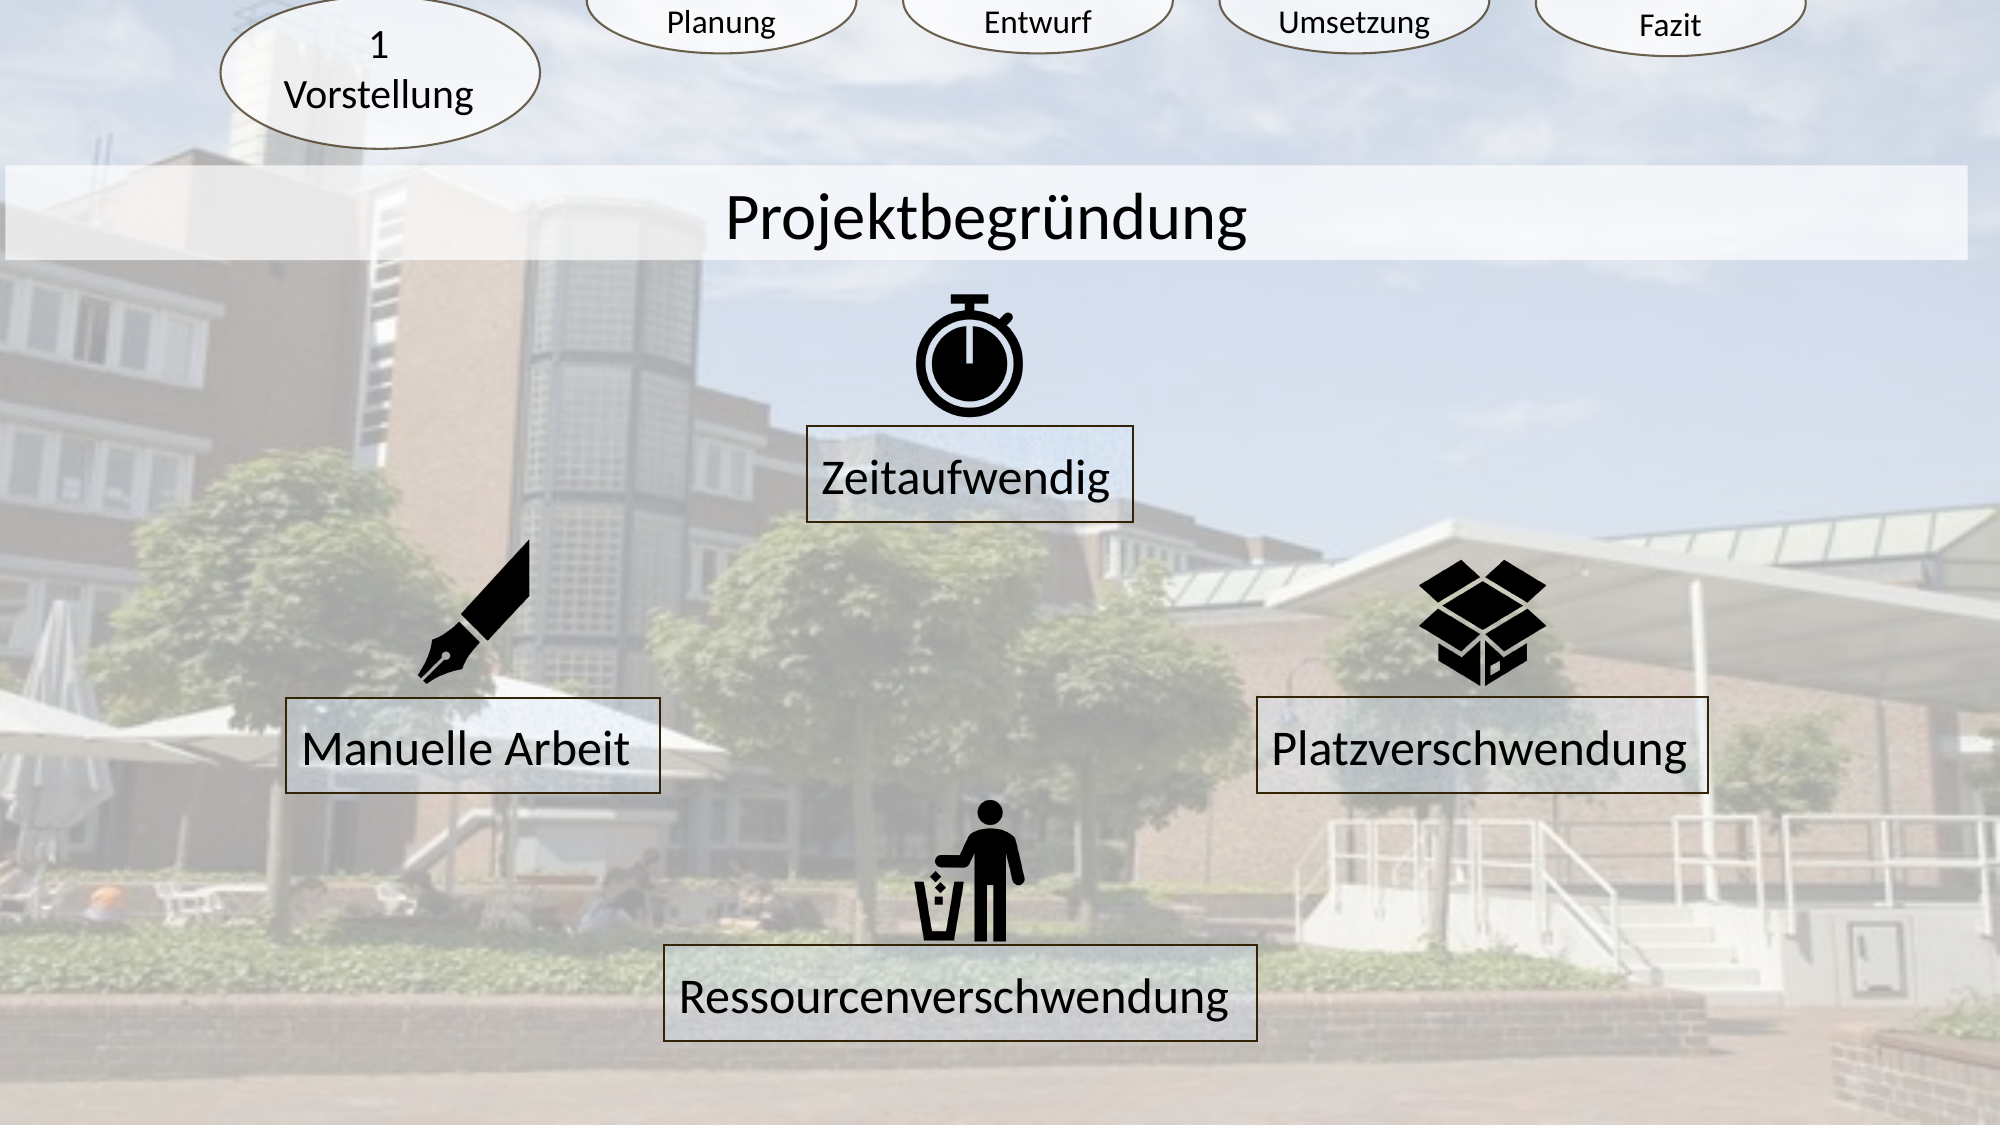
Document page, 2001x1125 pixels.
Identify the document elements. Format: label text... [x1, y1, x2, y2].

picture [894, 795, 1045, 946]
text_box 5 Fazit [1534, 0, 1807, 58]
text_box Ressourcenverschwendung [663, 944, 1258, 1042]
text_box 4 Umsetzung [1218, 0, 1491, 55]
text_box 3 Entwurf [902, 0, 1174, 55]
picture [894, 280, 1045, 431]
picture [1407, 547, 1558, 698]
picture [396, 536, 548, 687]
text_box Projektbegründung [5, 165, 1968, 261]
text_box Zeitaufwendig [806, 425, 1134, 523]
text_box 2 Planung [585, 0, 858, 55]
text_box Manuelle Arbeit [285, 697, 661, 794]
text_box 1 Vorstellung [219, 0, 542, 150]
text_box Platzverschwendung [1256, 696, 1709, 794]
